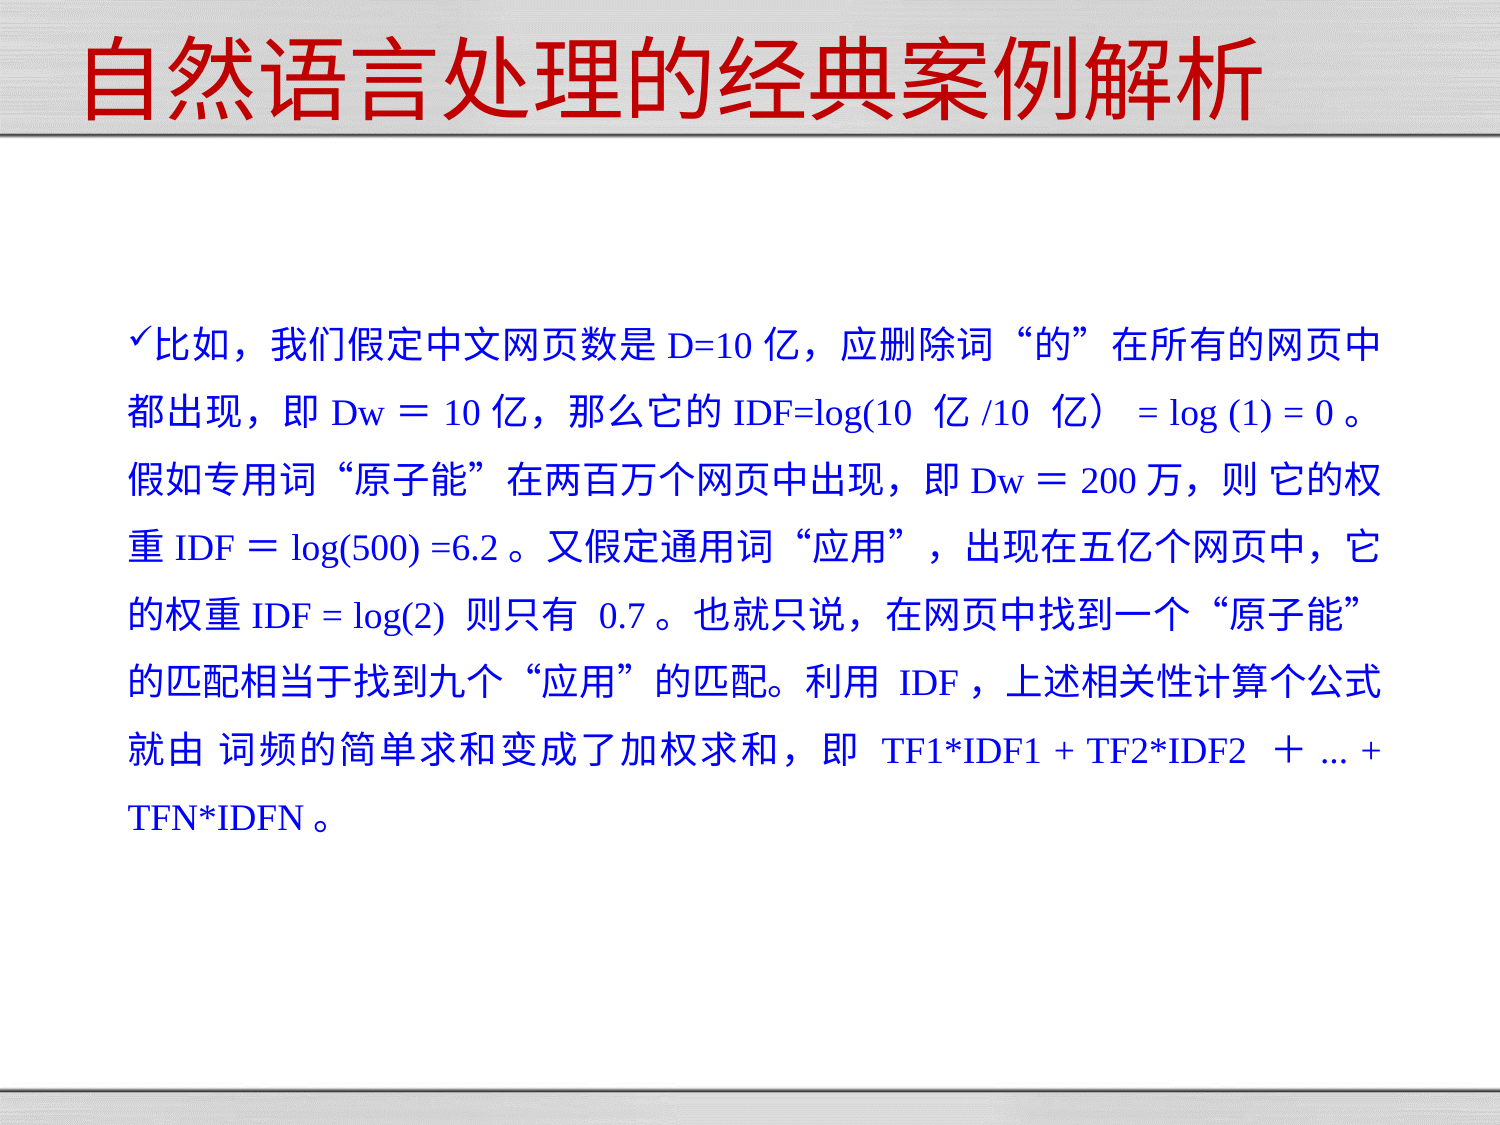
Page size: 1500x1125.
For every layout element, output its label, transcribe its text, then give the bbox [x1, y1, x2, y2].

list 比如，我们假定中文网页数是D=10亿，应删除词“的”在所有的网页中都出现，即Dw＝10亿，那么它的IDF=log(10 亿/10 亿）= log (1) = 0。假如专用词“原子能”在两百万个网页中出现，即Dw＝200万，则 它的权重IDF＝log(500) =6.2。又假定通用词“应用”，出现在五亿个网页中，它的权重IDF = log(2) 则只有 0.7。也就只说，在网页中找到一个“原子能”的匹配相当于找到九个“应用”的匹配。利用 IDF，上述相关性计算个公式就由 词频的简单求和变成了加权求和，即 TF1*IDF1 + TF2*IDF2 ＋... + TFN*IDFN。 [112, 290, 1397, 851]
text_box 自然语言处理的经典案例解析 [0, 14, 1360, 140]
picture [0, 0, 1500, 1125]
